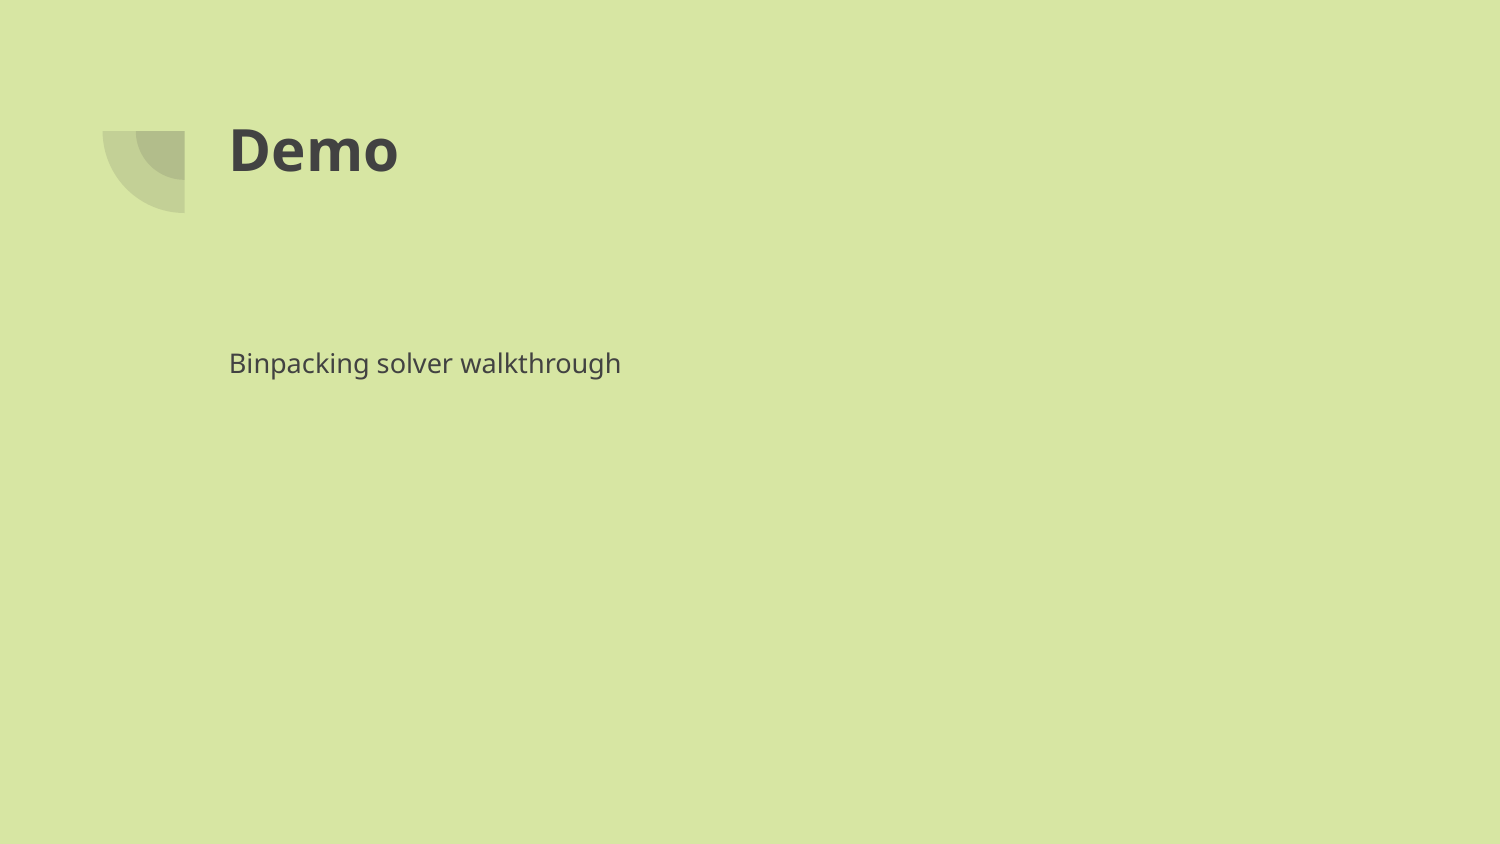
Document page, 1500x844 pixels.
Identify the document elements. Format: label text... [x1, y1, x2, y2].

list Binpacking solver walkthrough [213, 326, 1368, 744]
title Demo [213, 98, 1368, 263]
